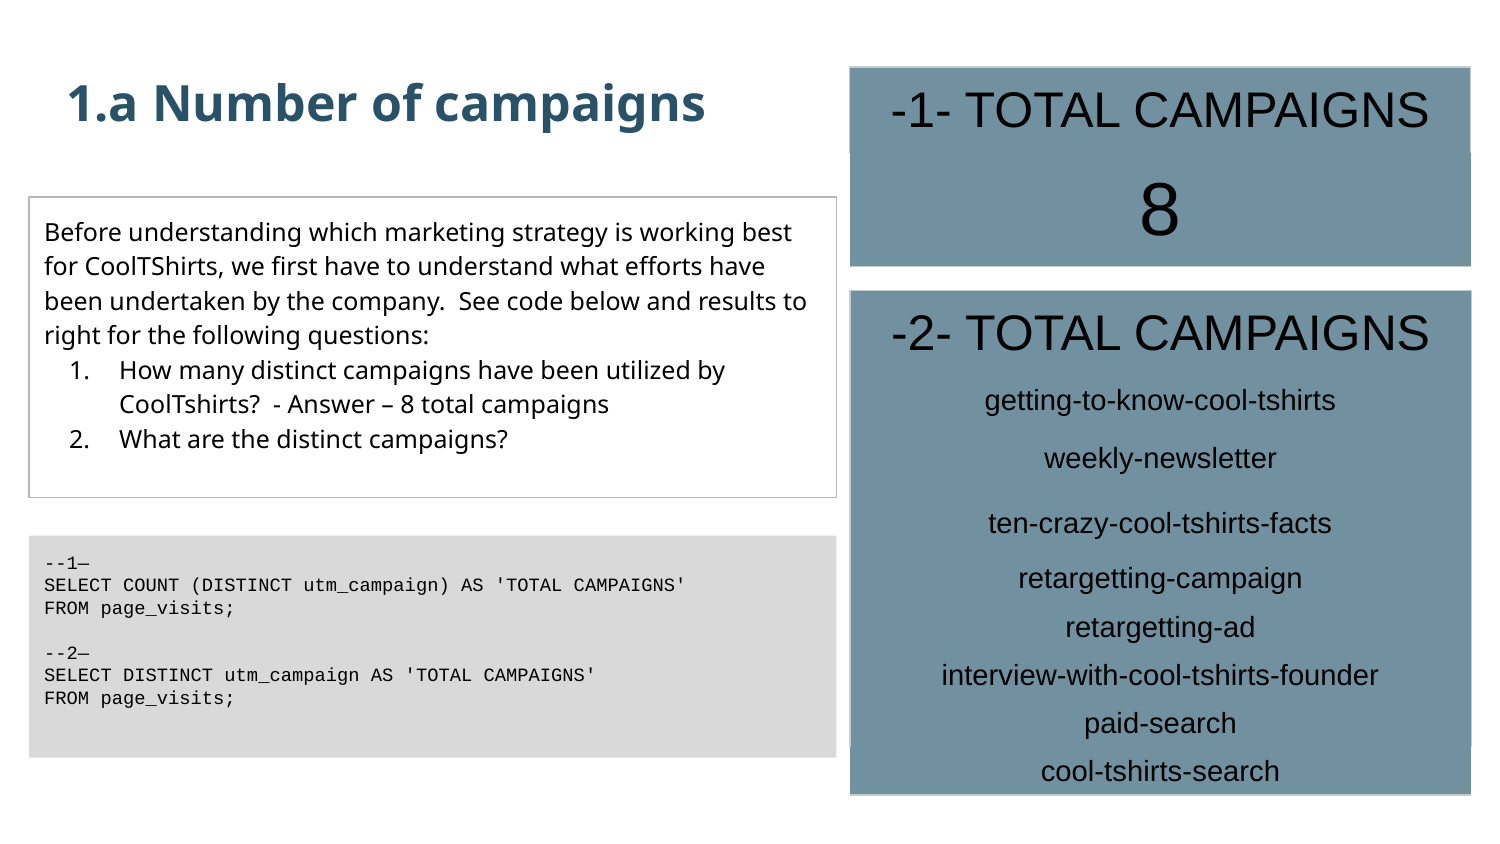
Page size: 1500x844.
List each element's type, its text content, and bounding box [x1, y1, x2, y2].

table_cell paid-search [851, 699, 1471, 747]
text_box Before understanding which marketing strategy is working best for CoolTShirts, we first have to understand what efforts have been undertaken by the company. See code below and results to right for the following questions: How many distinct campaigns have been utilized by CoolTshirts? - Answer – 8 total campaigns What are the distinct campaigns? [29, 197, 837, 498]
table_cell 8 [850, 153, 1471, 266]
table_cell getting-to-know-cool-tshirts [851, 376, 1471, 424]
table_cell cool-tshirts-search [850, 747, 1471, 794]
table_cell retargetting-ad [851, 604, 1471, 652]
table_cell ten-crazy-cool-tshirts-facts [851, 494, 1471, 554]
table_cell retargetting-campaign [851, 554, 1471, 604]
table_header -2- TOTAL CAMPAIGNS [851, 291, 1471, 376]
table_header -1- TOTAL CAMPAIGNS [850, 68, 1470, 153]
table_cell interview-with-cool-tshirts-founder [851, 652, 1471, 699]
text_box --1— SELECT COUNT (DISTINCT utm_campaign) AS 'TOTAL CAMPAIGNS' FROM page_visits; --2— SELECT DISTINCT utm_campaign AS 'TOTAL CAMPAIGNS' FROM page_visits; [29, 535, 837, 758]
text_box 1.a Number of campaigns [51, 9, 1449, 147]
table_cell weekly-newsletter [851, 424, 1471, 494]
